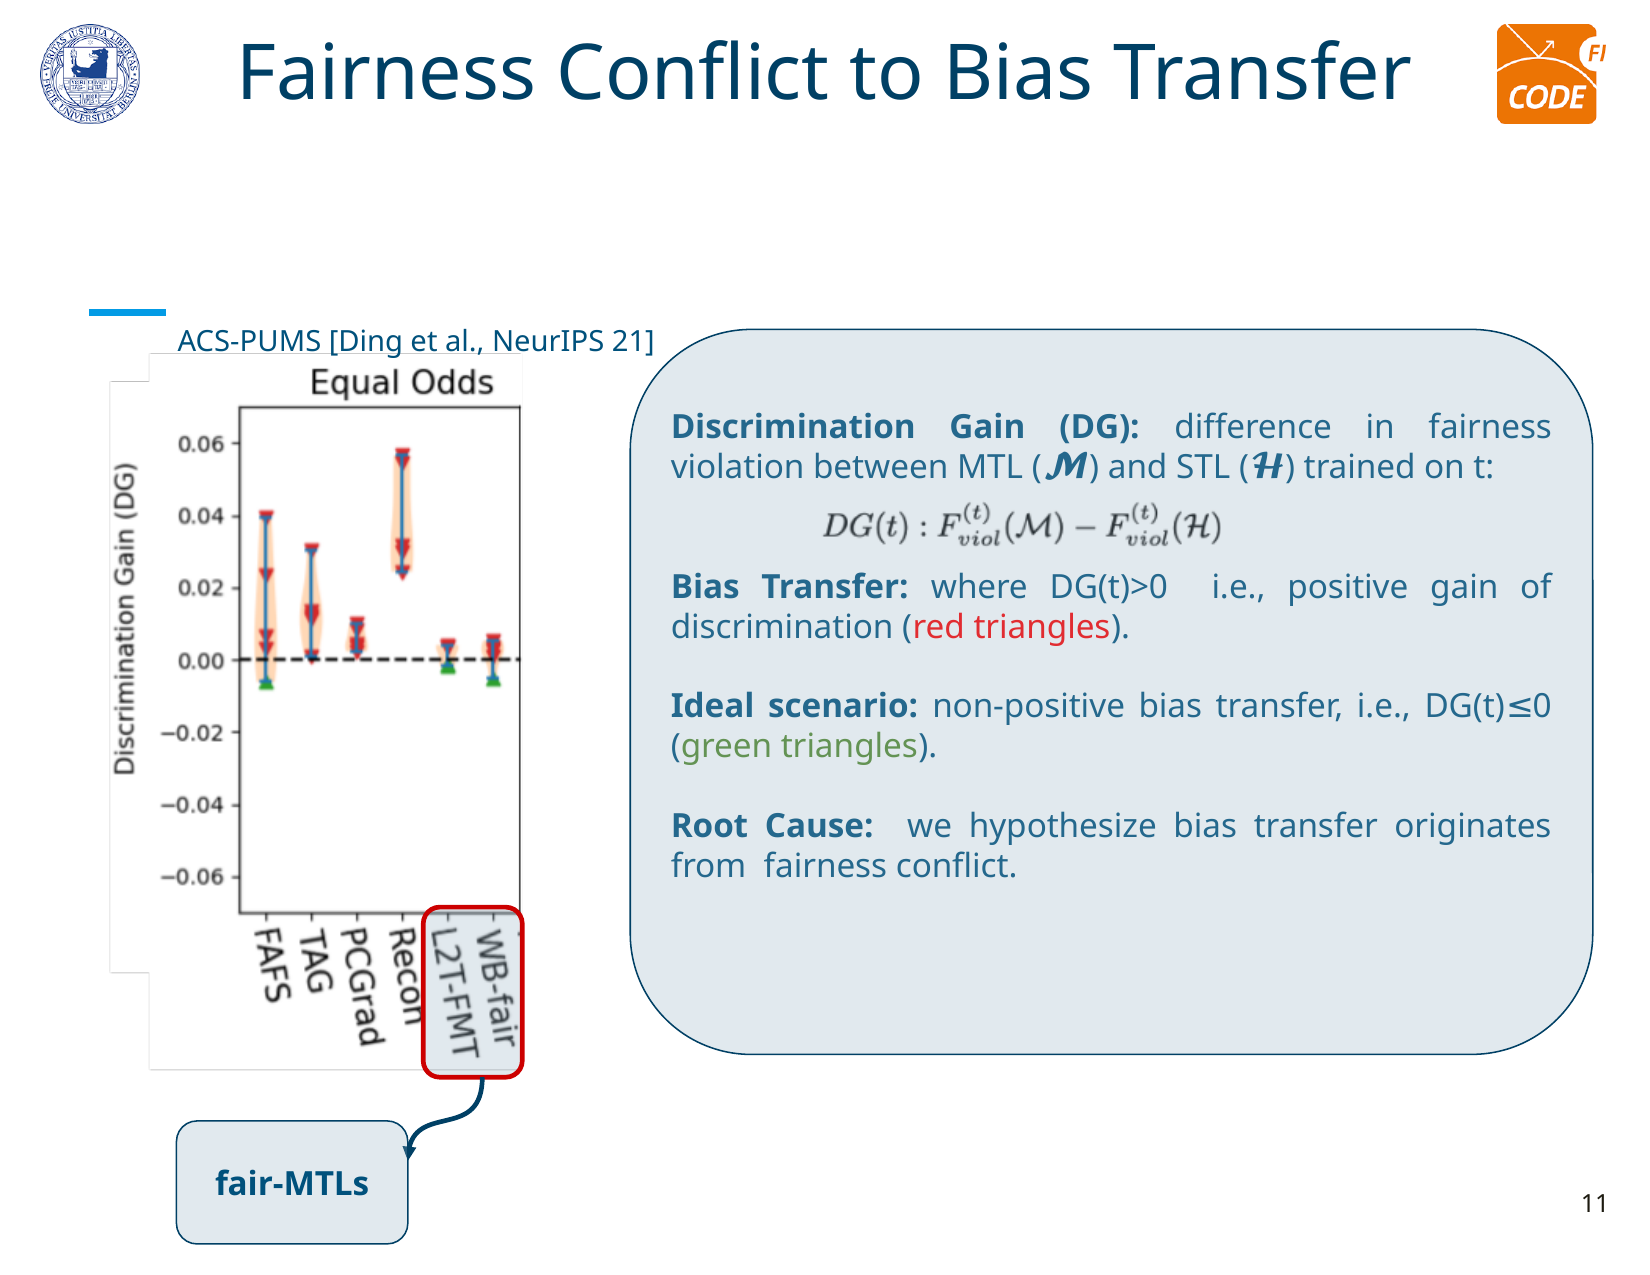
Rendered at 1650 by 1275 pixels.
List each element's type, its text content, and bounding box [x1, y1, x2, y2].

picture [797, 498, 1221, 557]
text_box ACS-PUMS [Ding et al., NeurIPS 21] [162, 307, 673, 367]
text_box [630, 329, 1593, 1055]
slide_number ‹#› [1528, 1155, 1628, 1254]
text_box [403, 1081, 487, 1157]
text_box fair-MTLs [176, 1120, 408, 1244]
title Fairness Conflict to Bias Transfer [108, 20, 1542, 135]
picture [1542, 24, 1606, 124]
picture [40, 24, 108, 124]
picture [107, 351, 532, 1078]
